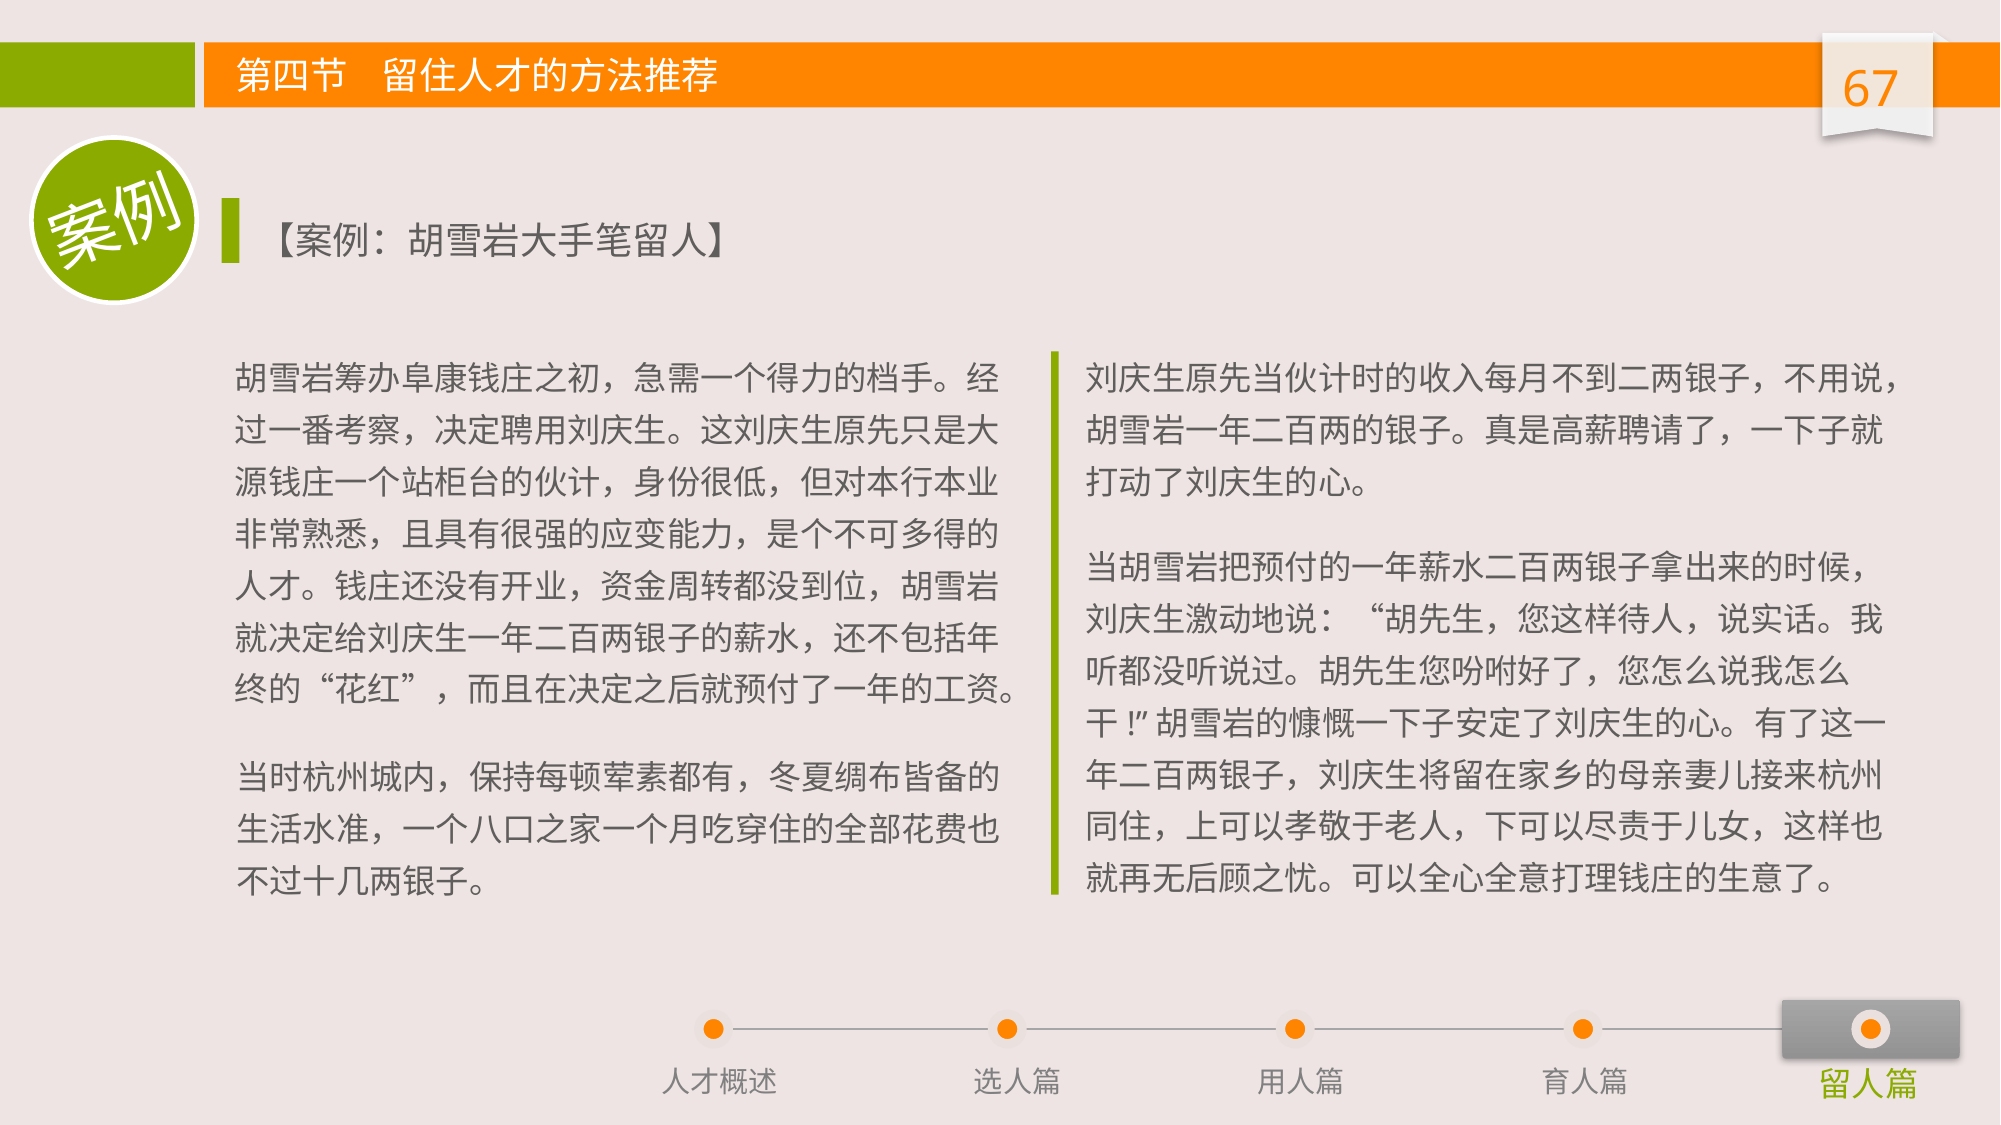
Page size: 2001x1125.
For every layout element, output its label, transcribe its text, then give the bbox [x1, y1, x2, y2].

text_box [1049, 349, 1061, 897]
text_box 当时杭州城内，保持每顿荤素都有，冬夏绸布皆备的生活水准，一个八口之家一个月吃穿住的全部花费也不过十几两银子。 [221, 737, 1048, 908]
text_box 当胡雪岩把预付的一年薪水二百两银子拿出来的时候，刘庆生激动地说：“胡先生，您这样待人，说实话。我听都没听说过。胡先生您吩咐好了，您怎么说我怎么干!”胡雪岩的慷慨一下子安定了刘庆生的心。有了这一年二百两银子，刘庆生将留在家乡的母亲妻儿接来杭州同住，上可以孝敬于老人，下可以尽责于儿女，这样也就再无后顾之忧。可以全心全意打理钱庄的生意了。 [1070, 527, 1922, 905]
text_box [220, 196, 241, 265]
text_box 刘庆生原先当伙计时的收入每月不到二两银子，不用说，胡雪岩一年二百两的银子。真是高薪聘请了，一下子就打动了刘庆生的心。 [1070, 338, 1922, 509]
text_box 【案例：胡雪岩大手笔留人】 [243, 196, 1029, 270]
text_box 胡雪岩筹办阜康钱庄之初，急需一个得力的档手。经过一番考察，决定聘用刘庆生。这刘庆生原先只是大源钱庄一个站柜台的伙计，身份很低，但对本行本业非常熟悉，且具有很强的应变能力，是个不可多得的人才。钱庄还没有开业，资金周转都没到位，胡雪岩就决定给刘庆生一年二百两银子的薪水，还不包括年终的“花红”，而且在决定之后就预付了一年的工资。 [220, 338, 1048, 716]
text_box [31, 137, 197, 304]
